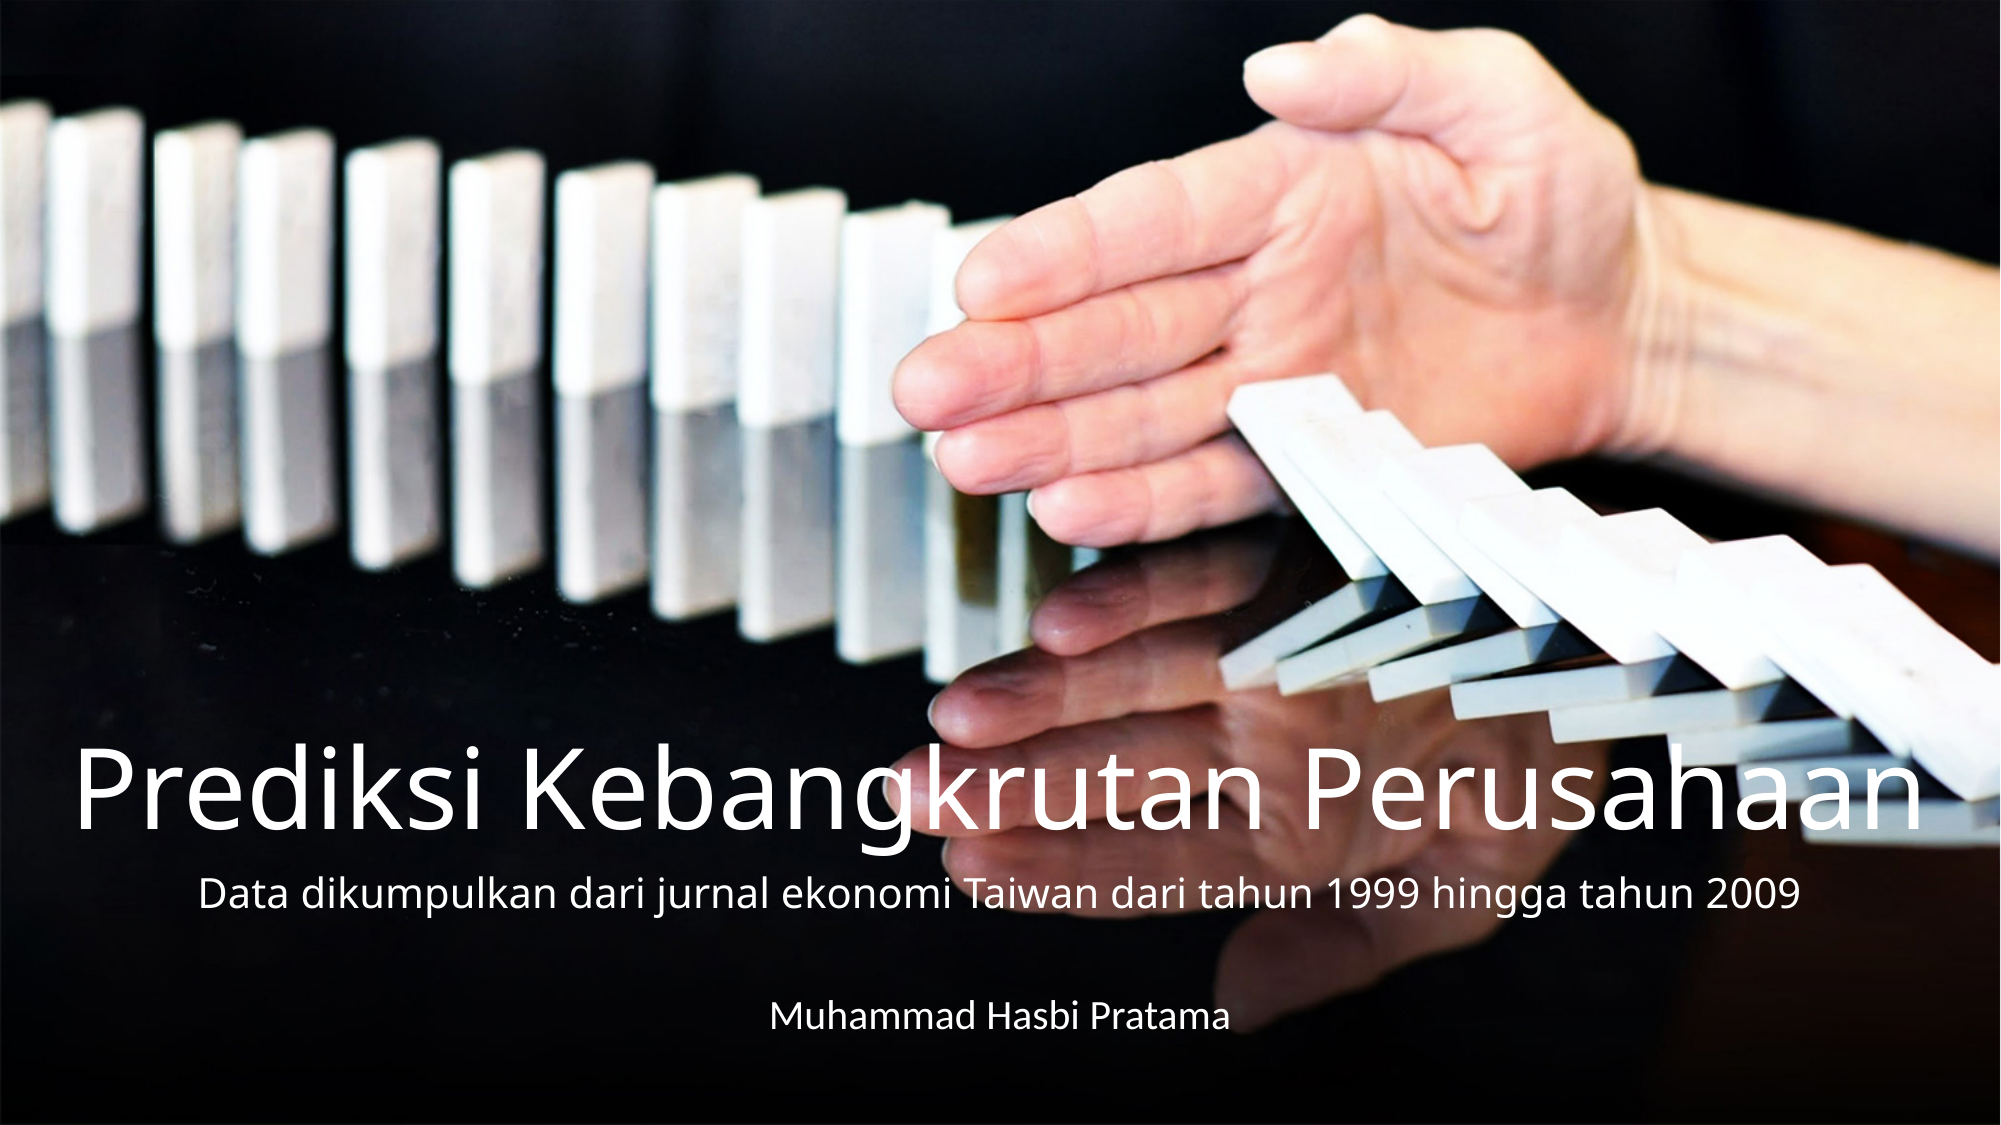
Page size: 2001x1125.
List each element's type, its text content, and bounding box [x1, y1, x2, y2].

text_box Prediksi Kebangkrutan Perusahaan [0, 709, 2000, 859]
text_box Muhammad Hasbi Pratama [700, 980, 1300, 1046]
text_box Data dikumpulkan dari jurnal ekonomi Taiwan dari tahun 1999 hingga tahun 2009 [0, 859, 2000, 925]
picture [0, 0, 2001, 1125]
